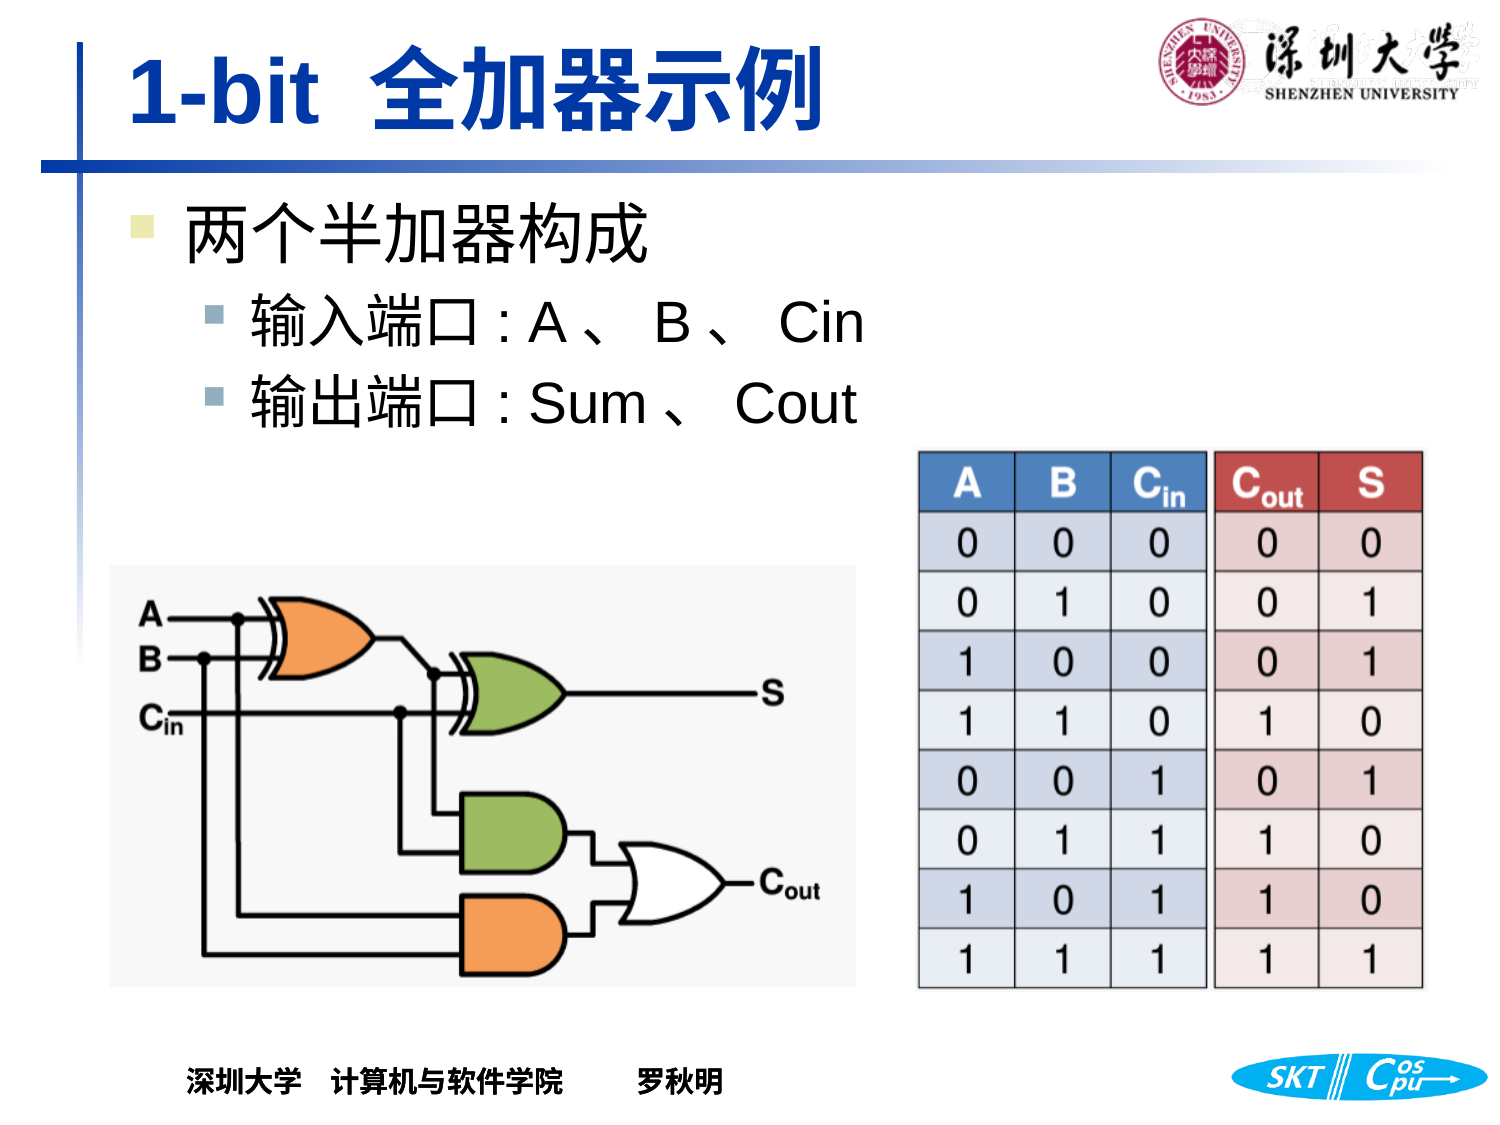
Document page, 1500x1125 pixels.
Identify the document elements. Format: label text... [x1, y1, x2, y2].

picture [1227, 1051, 1489, 1102]
picture [110, 565, 857, 988]
picture [915, 446, 1428, 992]
picture [1130, 7, 1500, 117]
title 1-bit 全加器示例 [112, 23, 1468, 149]
list 两个半加器构成 输入端口: A、B、Cin 输出端口: Sum、Cout [112, 184, 1470, 421]
